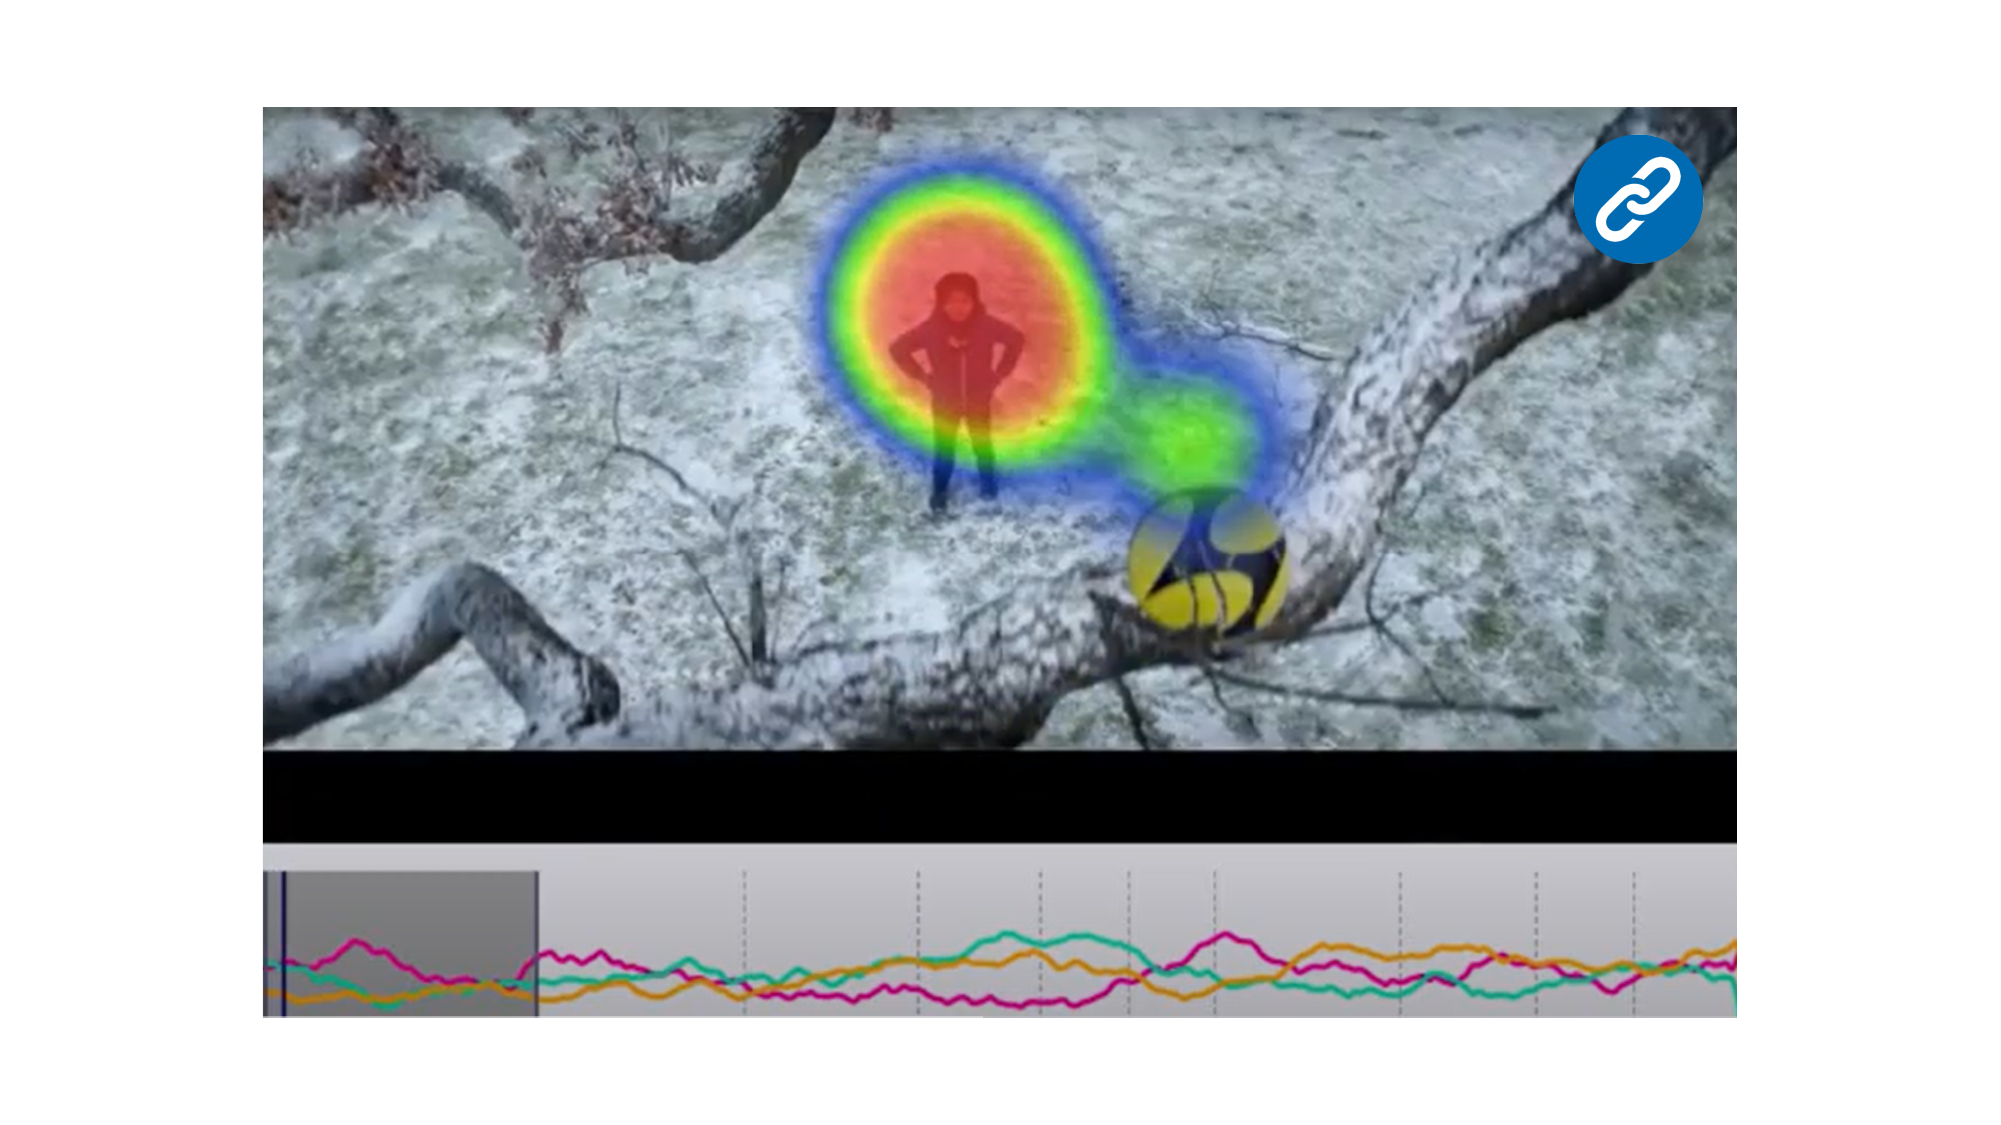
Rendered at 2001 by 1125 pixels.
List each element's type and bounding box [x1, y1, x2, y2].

text_box [262, 107, 1737, 1018]
